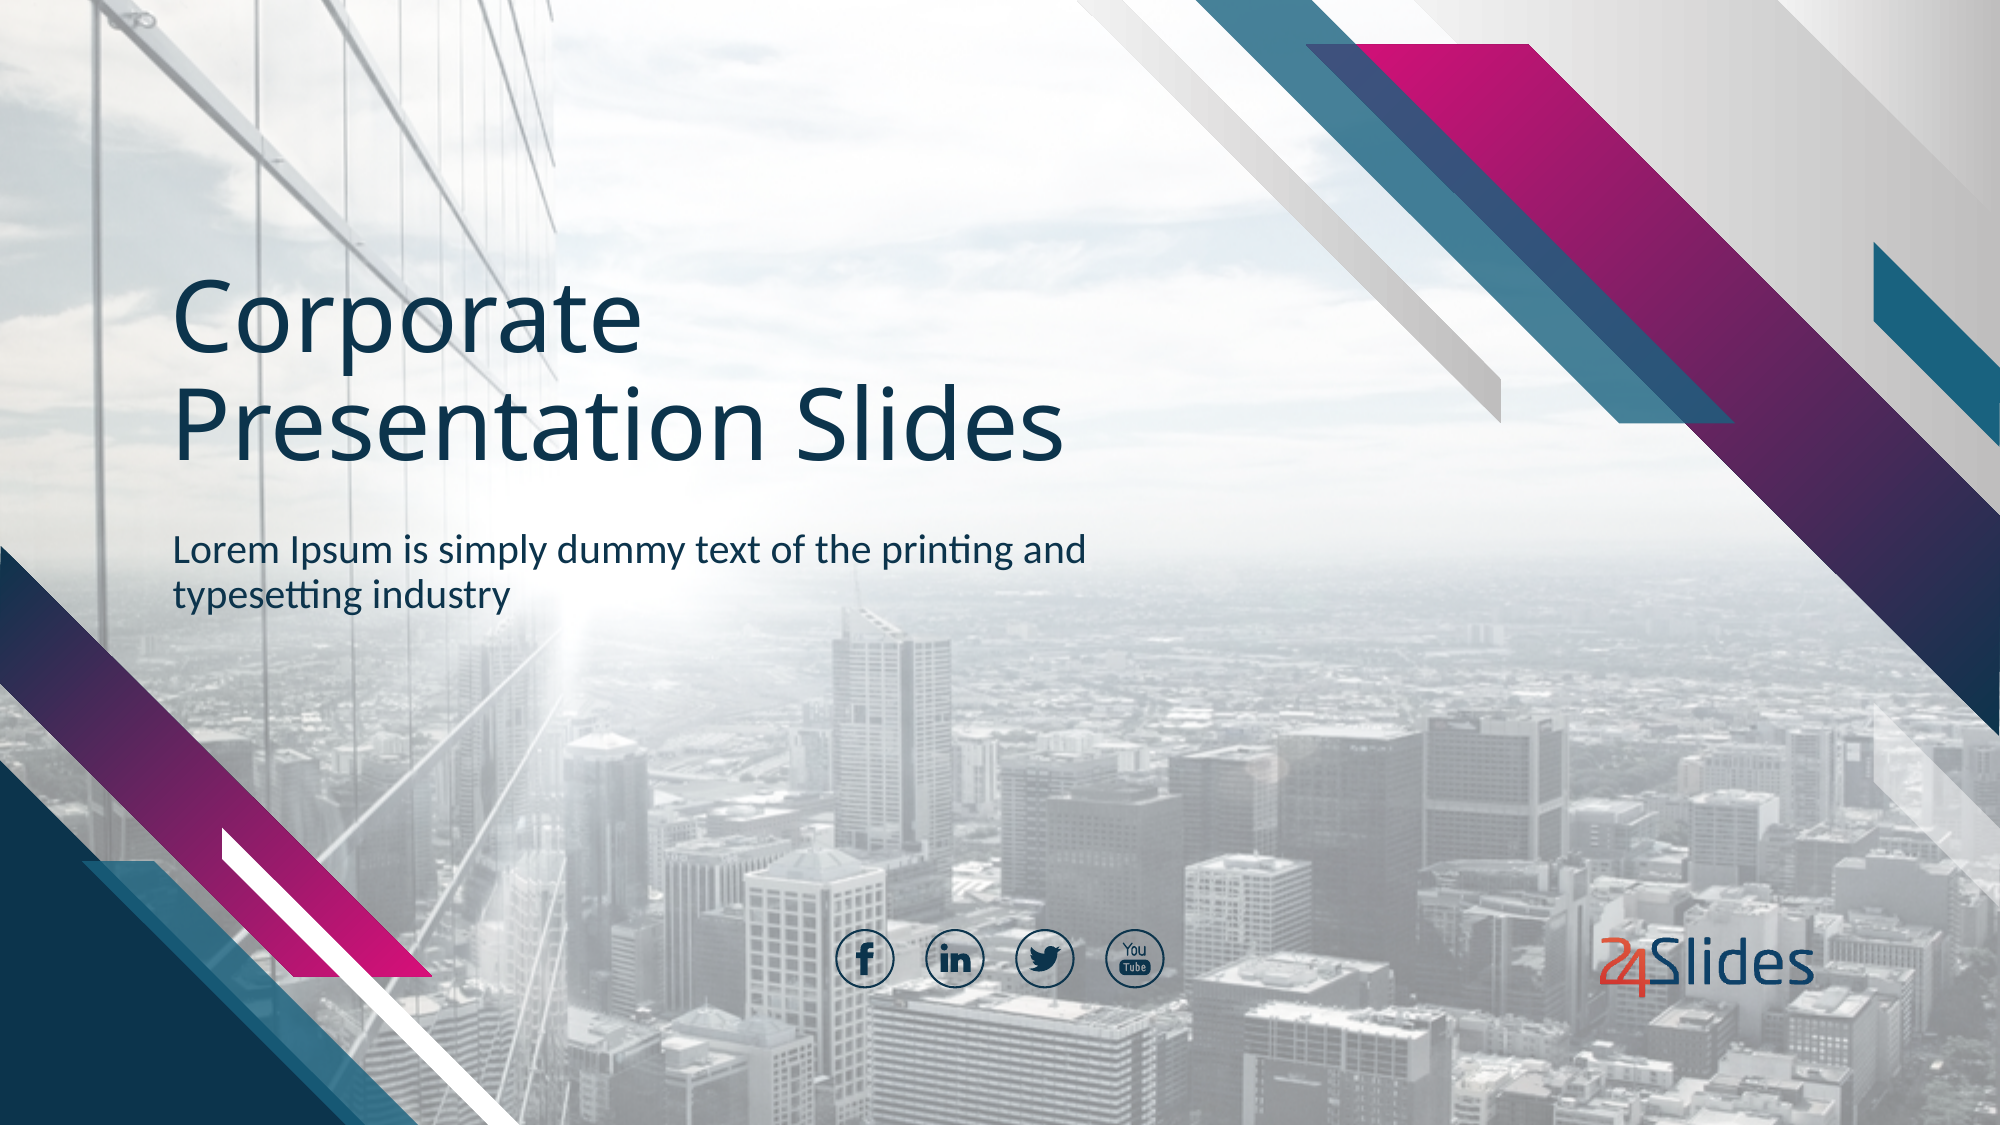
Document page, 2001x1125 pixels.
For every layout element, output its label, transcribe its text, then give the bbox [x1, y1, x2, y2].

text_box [836, 930, 1164, 988]
subtitle Lorem Ipsum is simply dummy text of the printing and typesetting industry [172, 527, 1275, 693]
picture [1589, 925, 1824, 1009]
title Corporate Presentation Slides [170, 120, 1325, 483]
